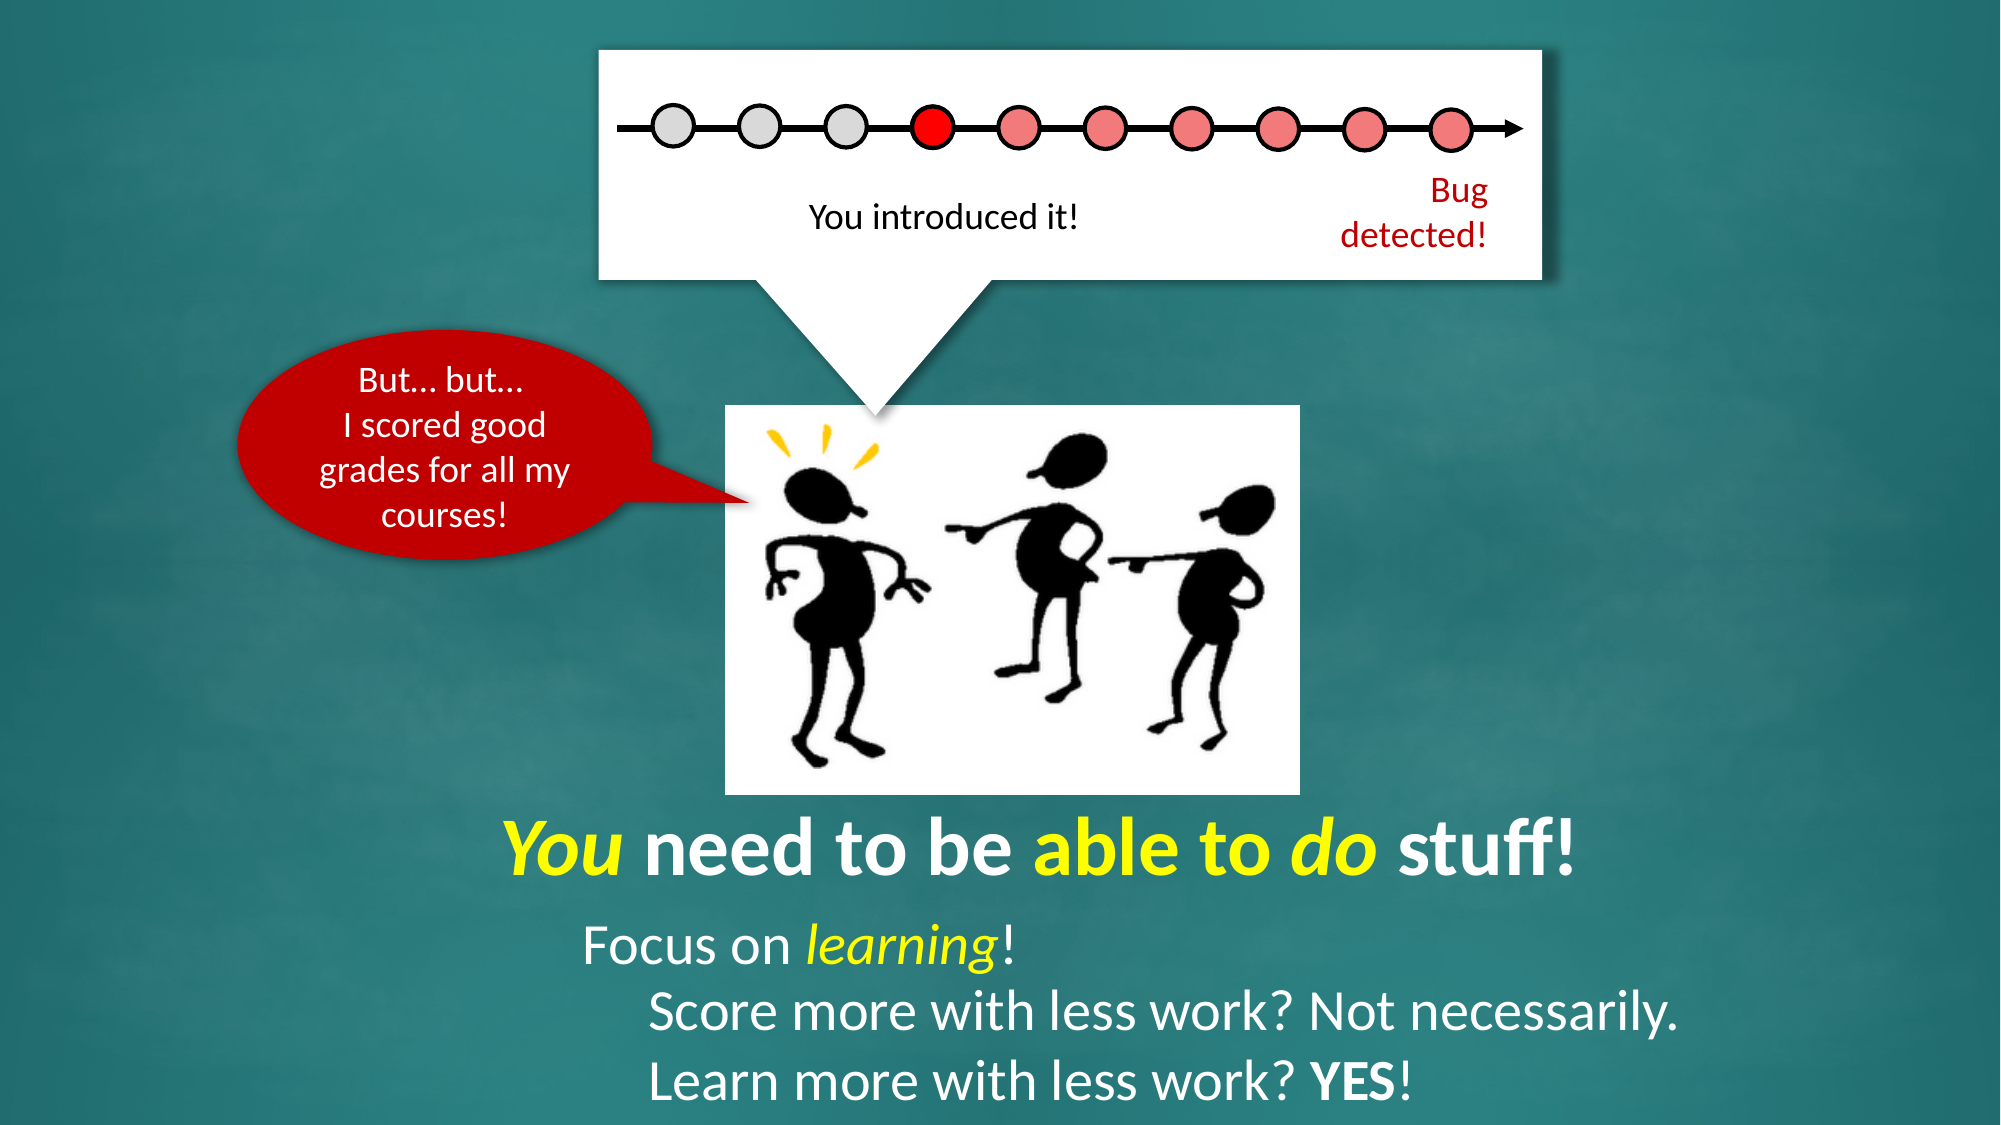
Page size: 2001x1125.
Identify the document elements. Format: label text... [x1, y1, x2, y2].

text_box But… but… I scored good grades for all my courses! [235, 327, 719, 562]
text_box Score more with less work? Not necessarily. Learn more with less work? YES! [633, 964, 1709, 1120]
title You need to be able to do stuff! [139, 748, 1940, 937]
picture [0, 0, 2001, 1125]
text_box Focus on learning! [567, 898, 1643, 984]
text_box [598, 49, 1543, 281]
